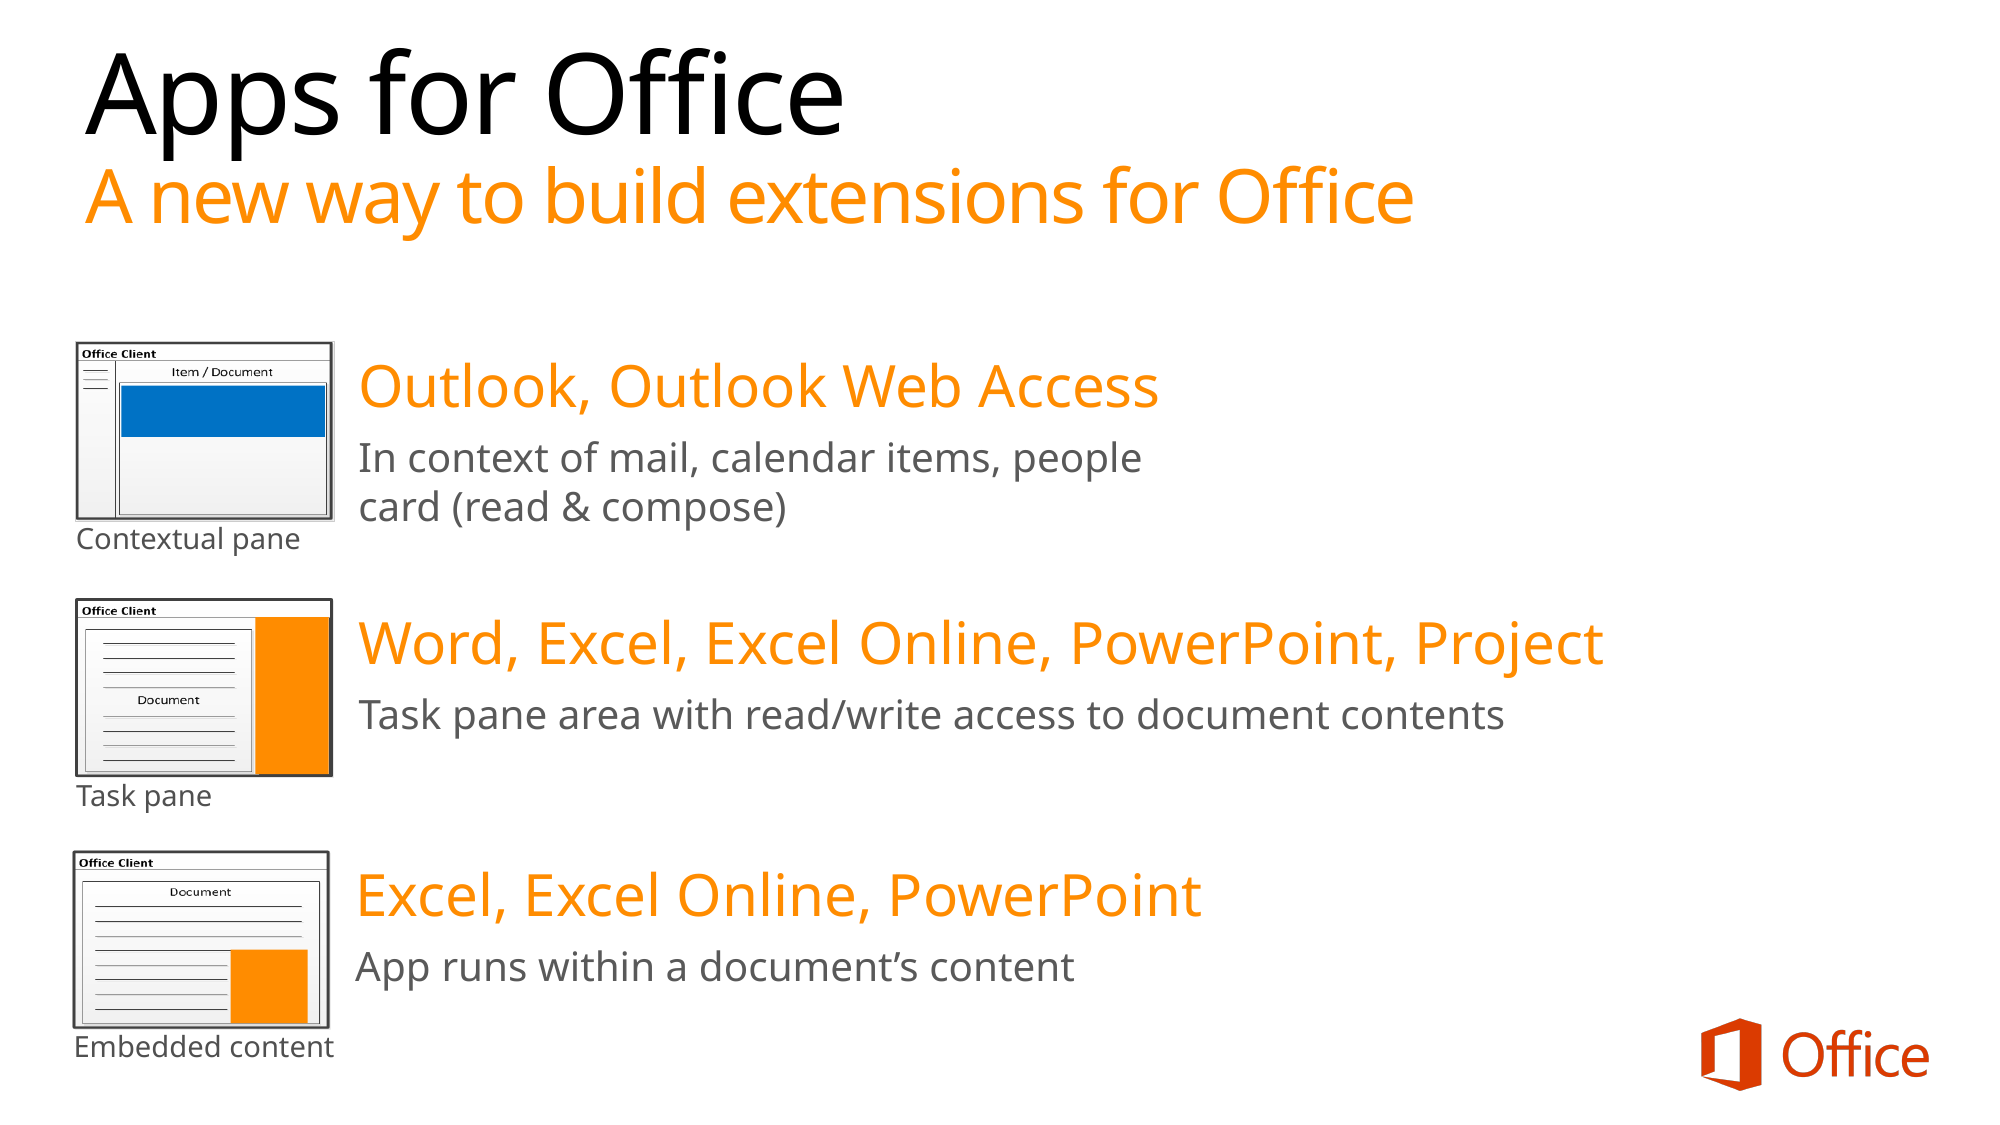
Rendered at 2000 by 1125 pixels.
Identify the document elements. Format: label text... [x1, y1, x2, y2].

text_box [72, 850, 1401, 1064]
title Apps for Office A new way to build extensions for Office [85, 37, 1914, 161]
picture [1670, 987, 1960, 1122]
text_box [75, 341, 1225, 557]
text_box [75, 598, 1621, 814]
